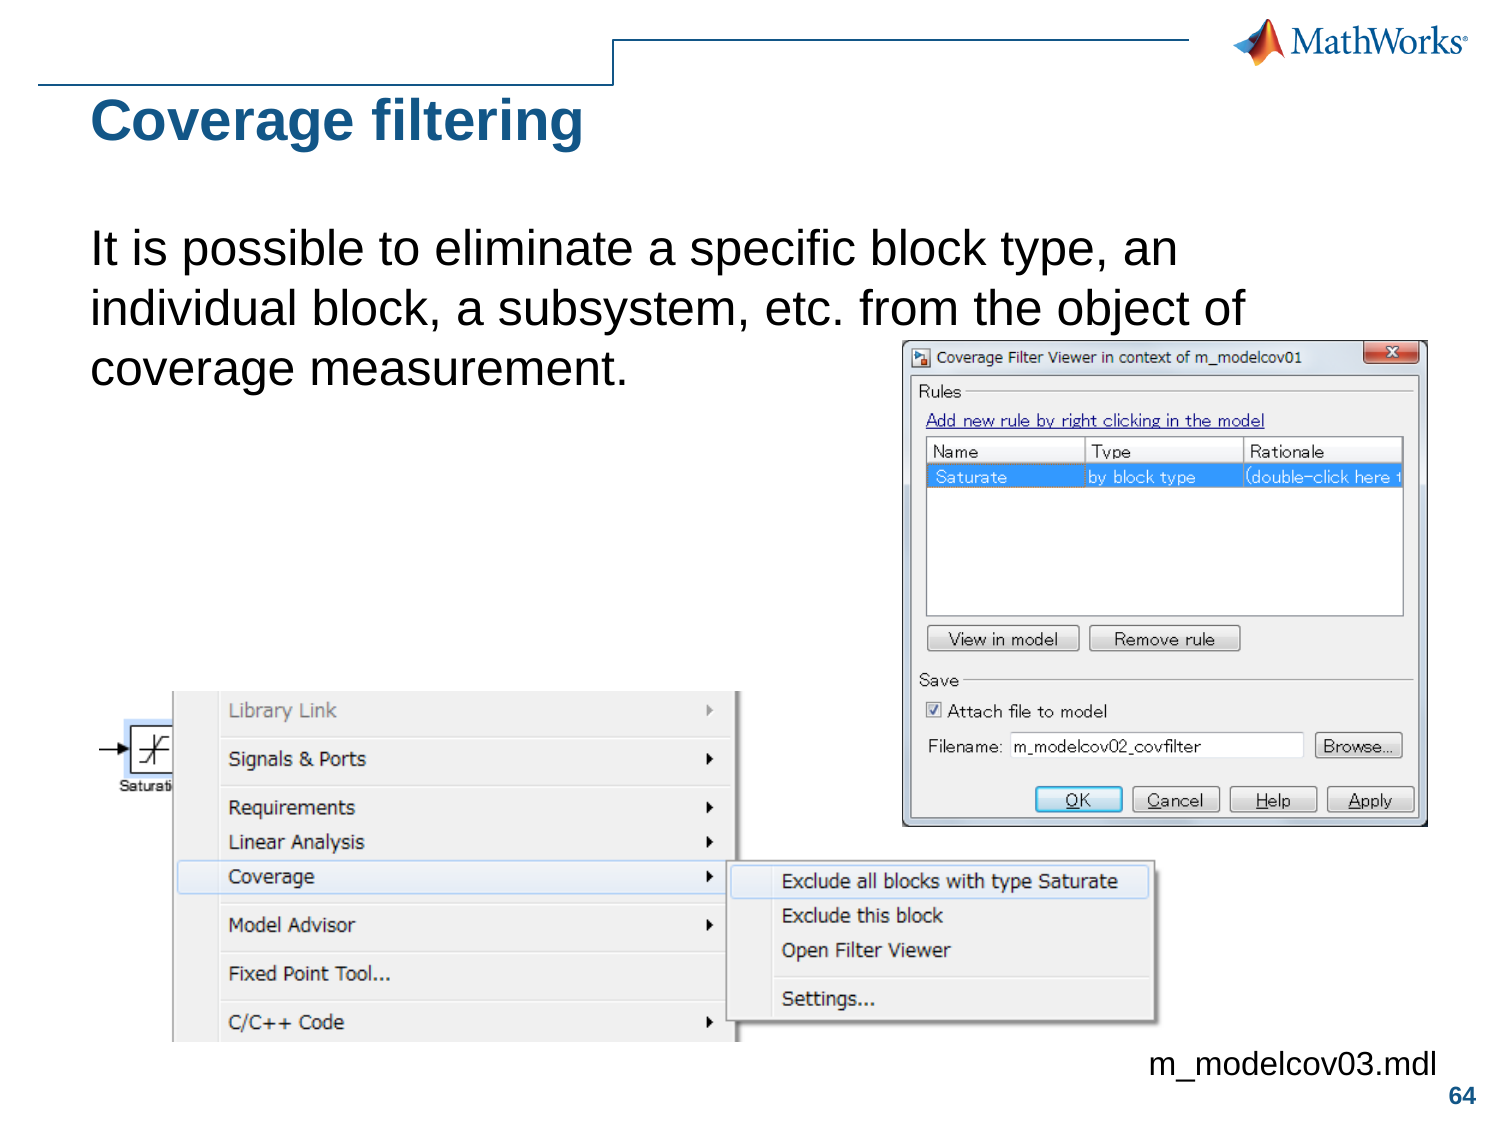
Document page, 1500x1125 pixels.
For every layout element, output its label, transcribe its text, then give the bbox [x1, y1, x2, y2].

text_box m_modelcov03.mdl [1133, 1034, 1456, 1090]
list It is possible to eliminate a specific block type, an individual block, a subsystem, etc. from the object of coverage measurement. [75, 208, 1400, 386]
title Coverage filtering [75, 75, 1400, 208]
picture [98, 340, 1428, 1042]
picture [1226, 7, 1483, 78]
